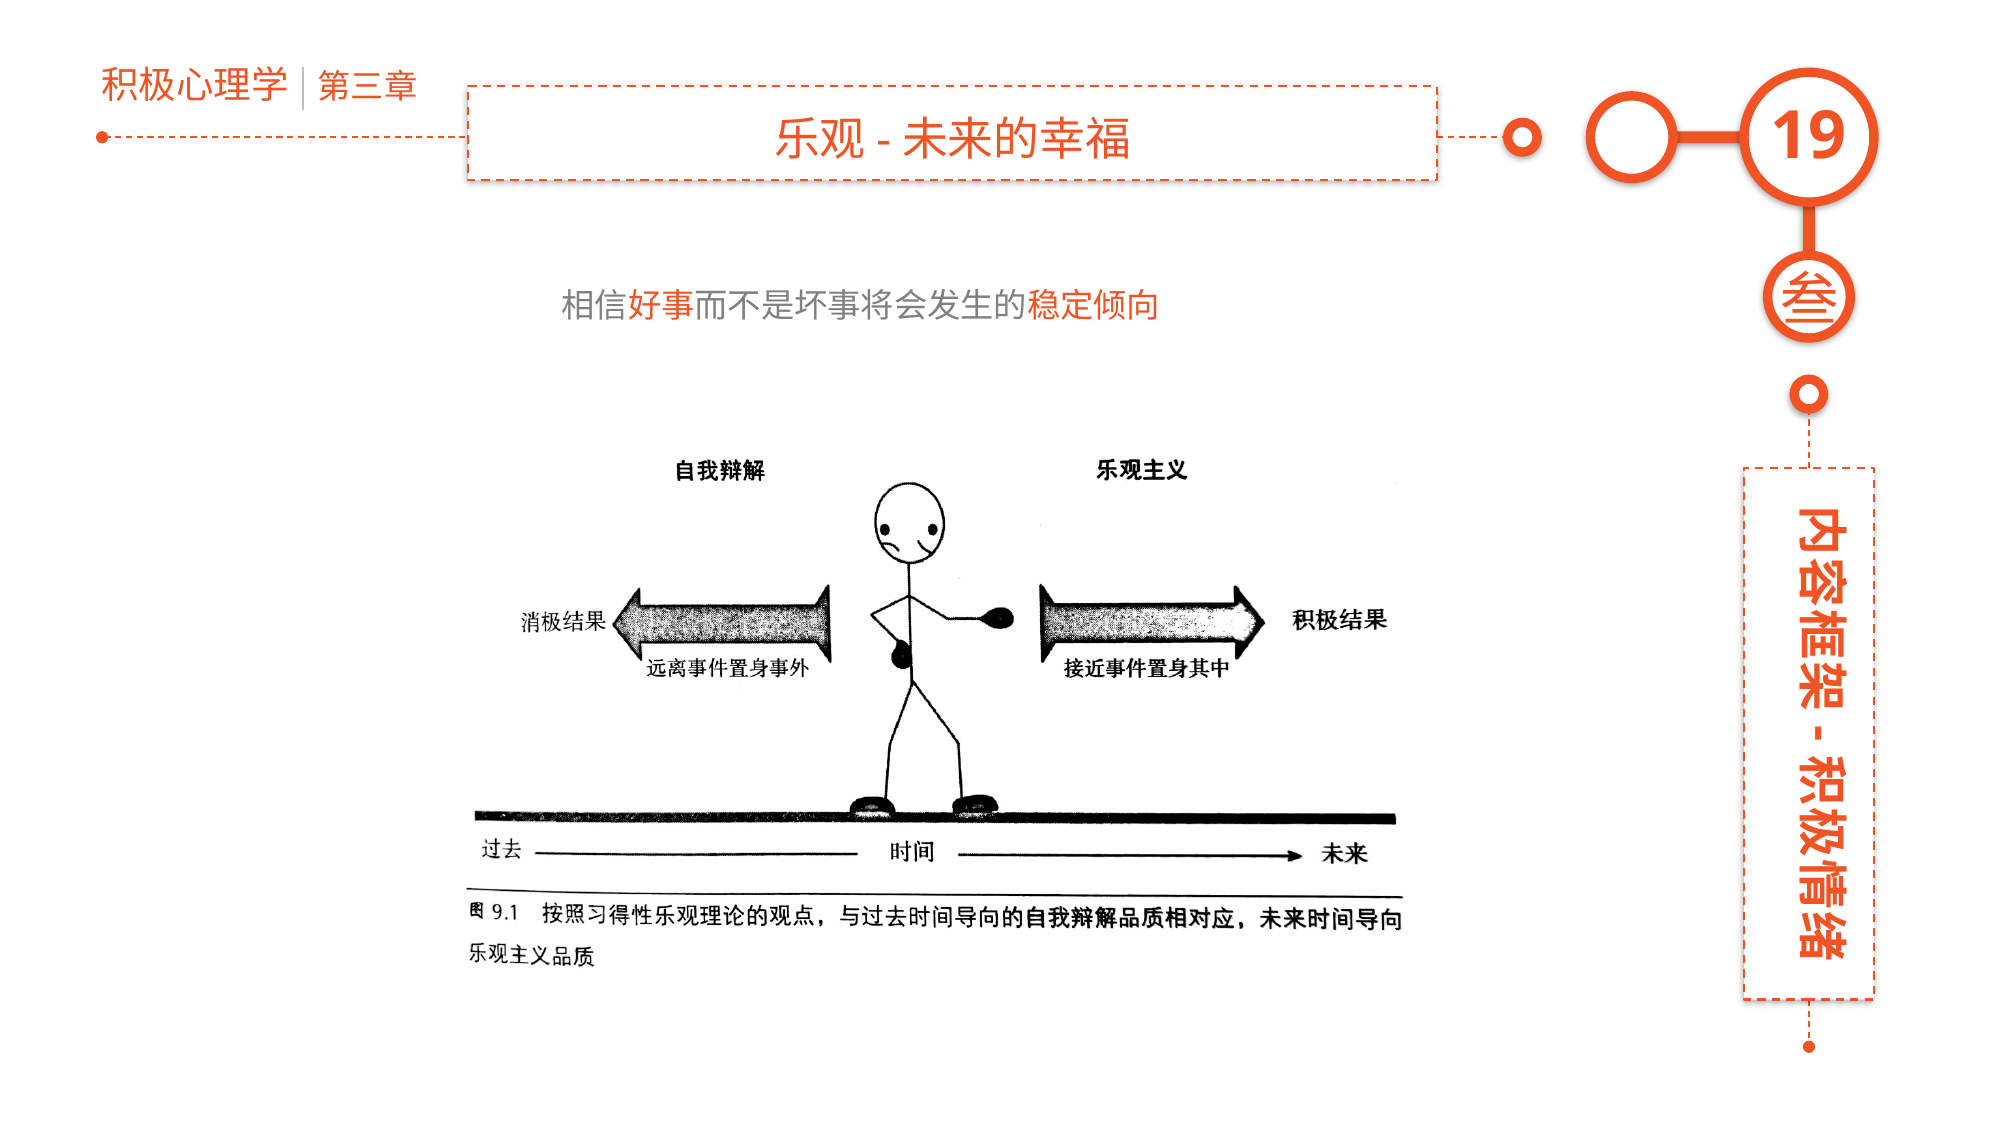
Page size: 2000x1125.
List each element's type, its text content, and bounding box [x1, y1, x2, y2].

text_box 相信好事而不是坏事将会发生的稳定倾向 [472, 262, 1382, 332]
text_box 乐观-未来的幸福 [468, 90, 1437, 173]
picture [432, 420, 1481, 985]
